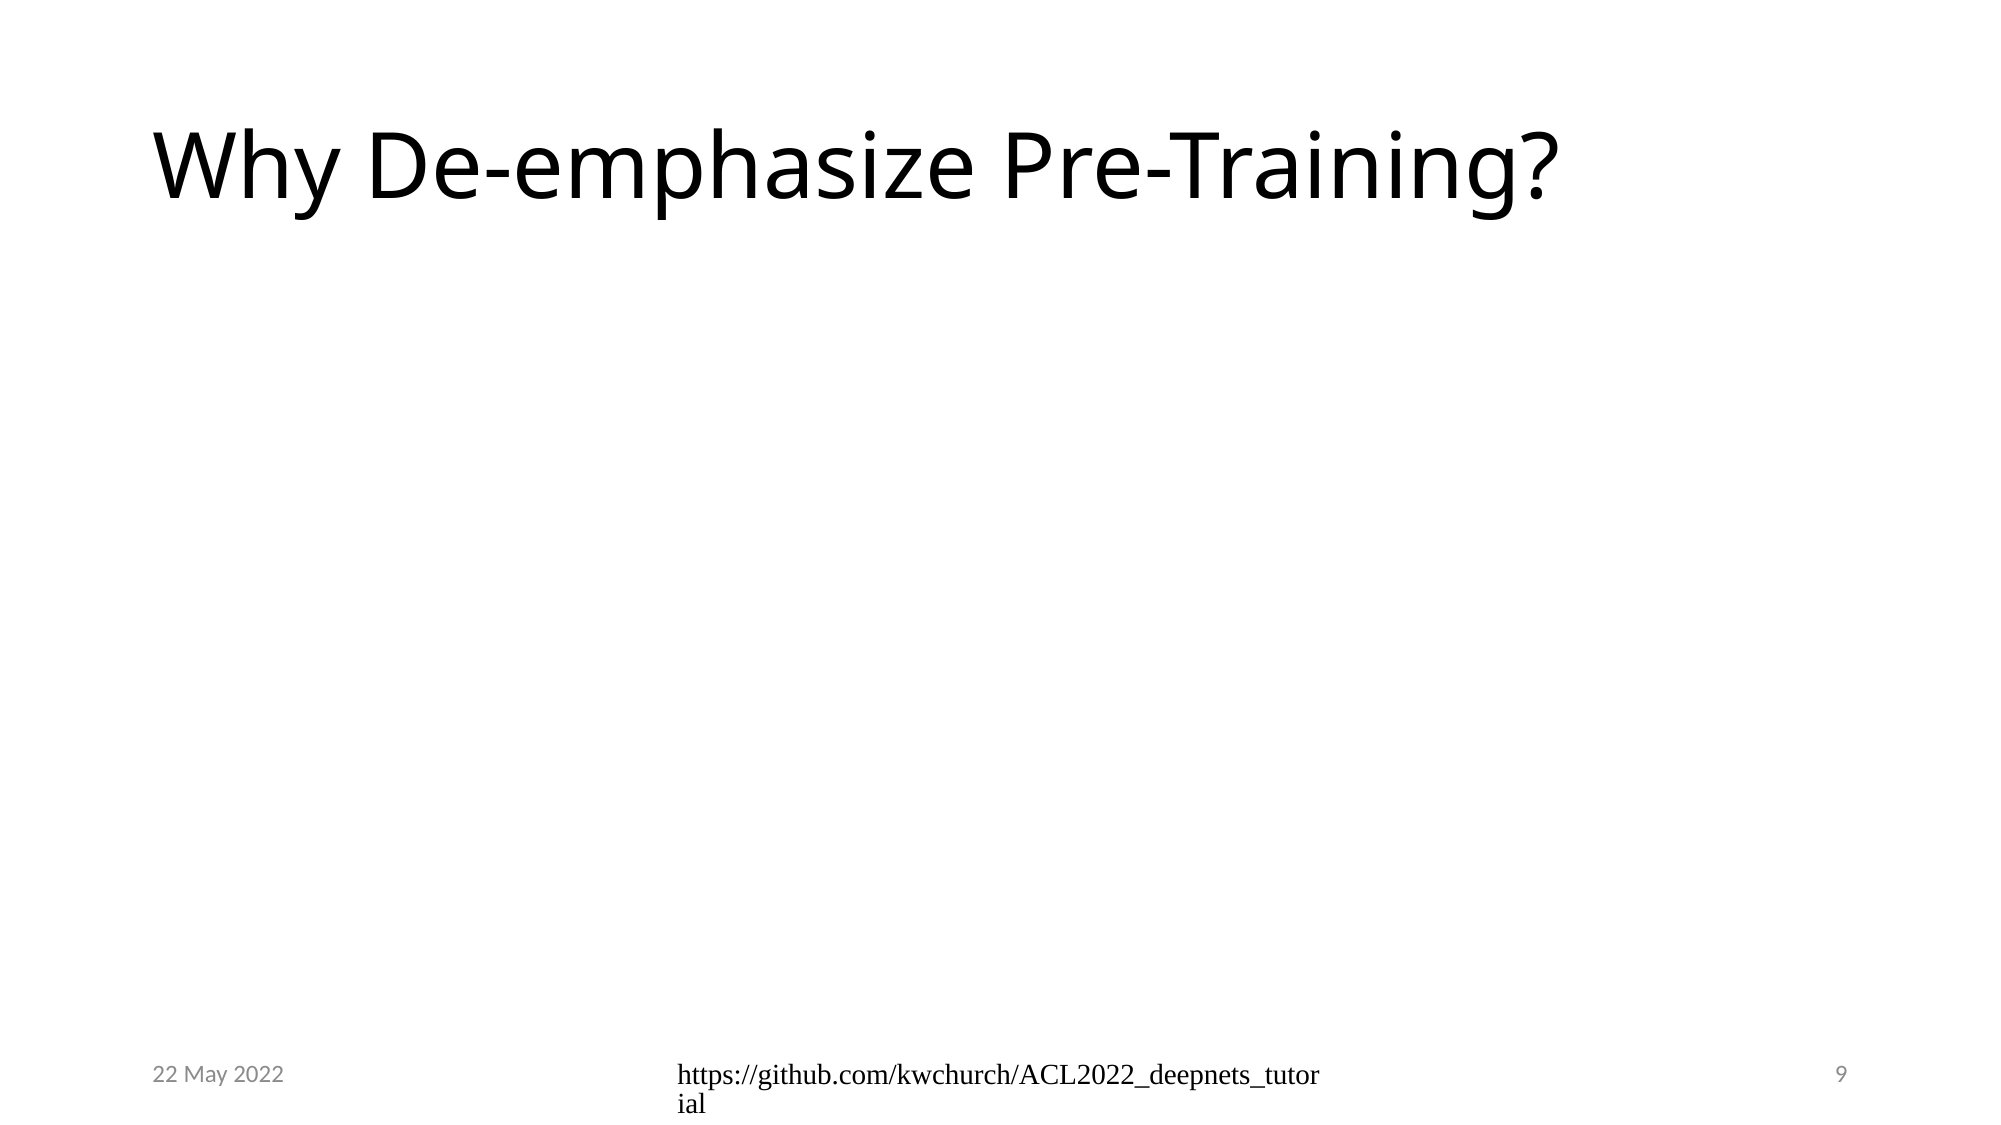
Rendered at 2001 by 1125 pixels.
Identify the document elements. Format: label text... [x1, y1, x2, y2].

footer https://github.com/kwchurch/ACL2022_deepnets_tutorial [662, 1042, 1338, 1103]
slide_number 9 [1412, 1042, 1863, 1103]
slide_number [137, 1042, 588, 1103]
title Why De-emphasize Pre-Training? [137, 59, 1863, 278]
